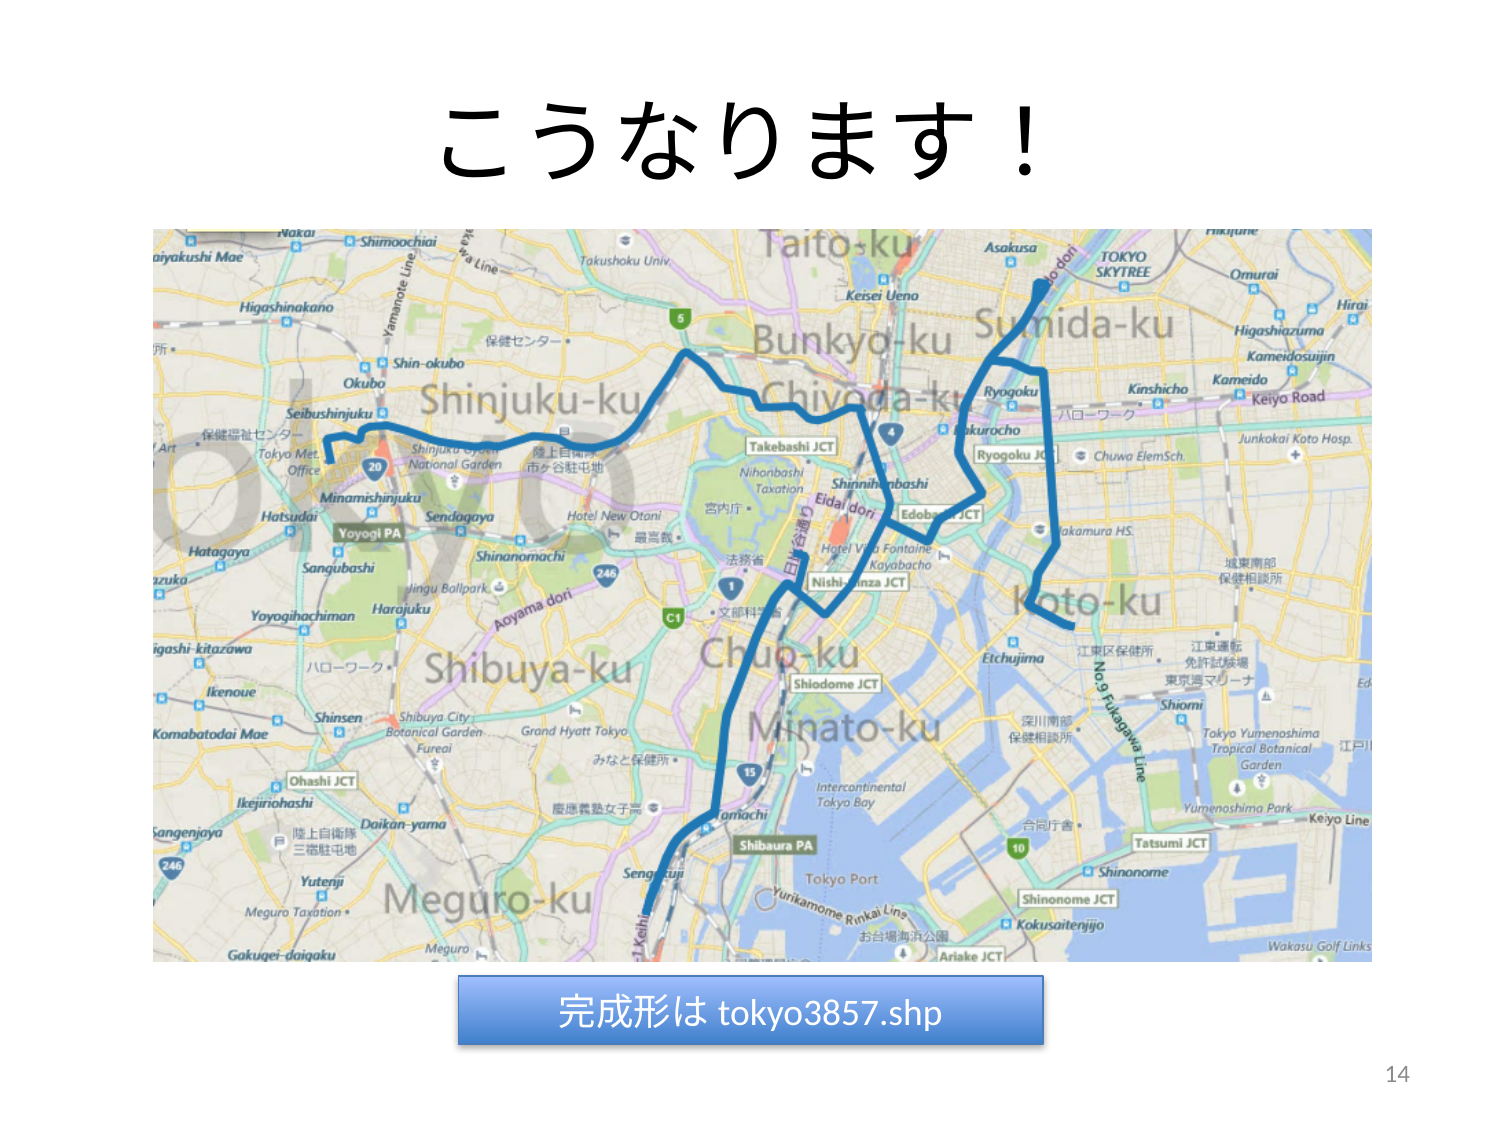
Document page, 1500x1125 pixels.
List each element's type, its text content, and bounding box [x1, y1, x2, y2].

slide_number 14 [1074, 1042, 1425, 1103]
text_box 完成形はtokyo3857.shp [458, 975, 1044, 1045]
title こうなります！ [75, 45, 1425, 233]
picture [153, 229, 1372, 962]
